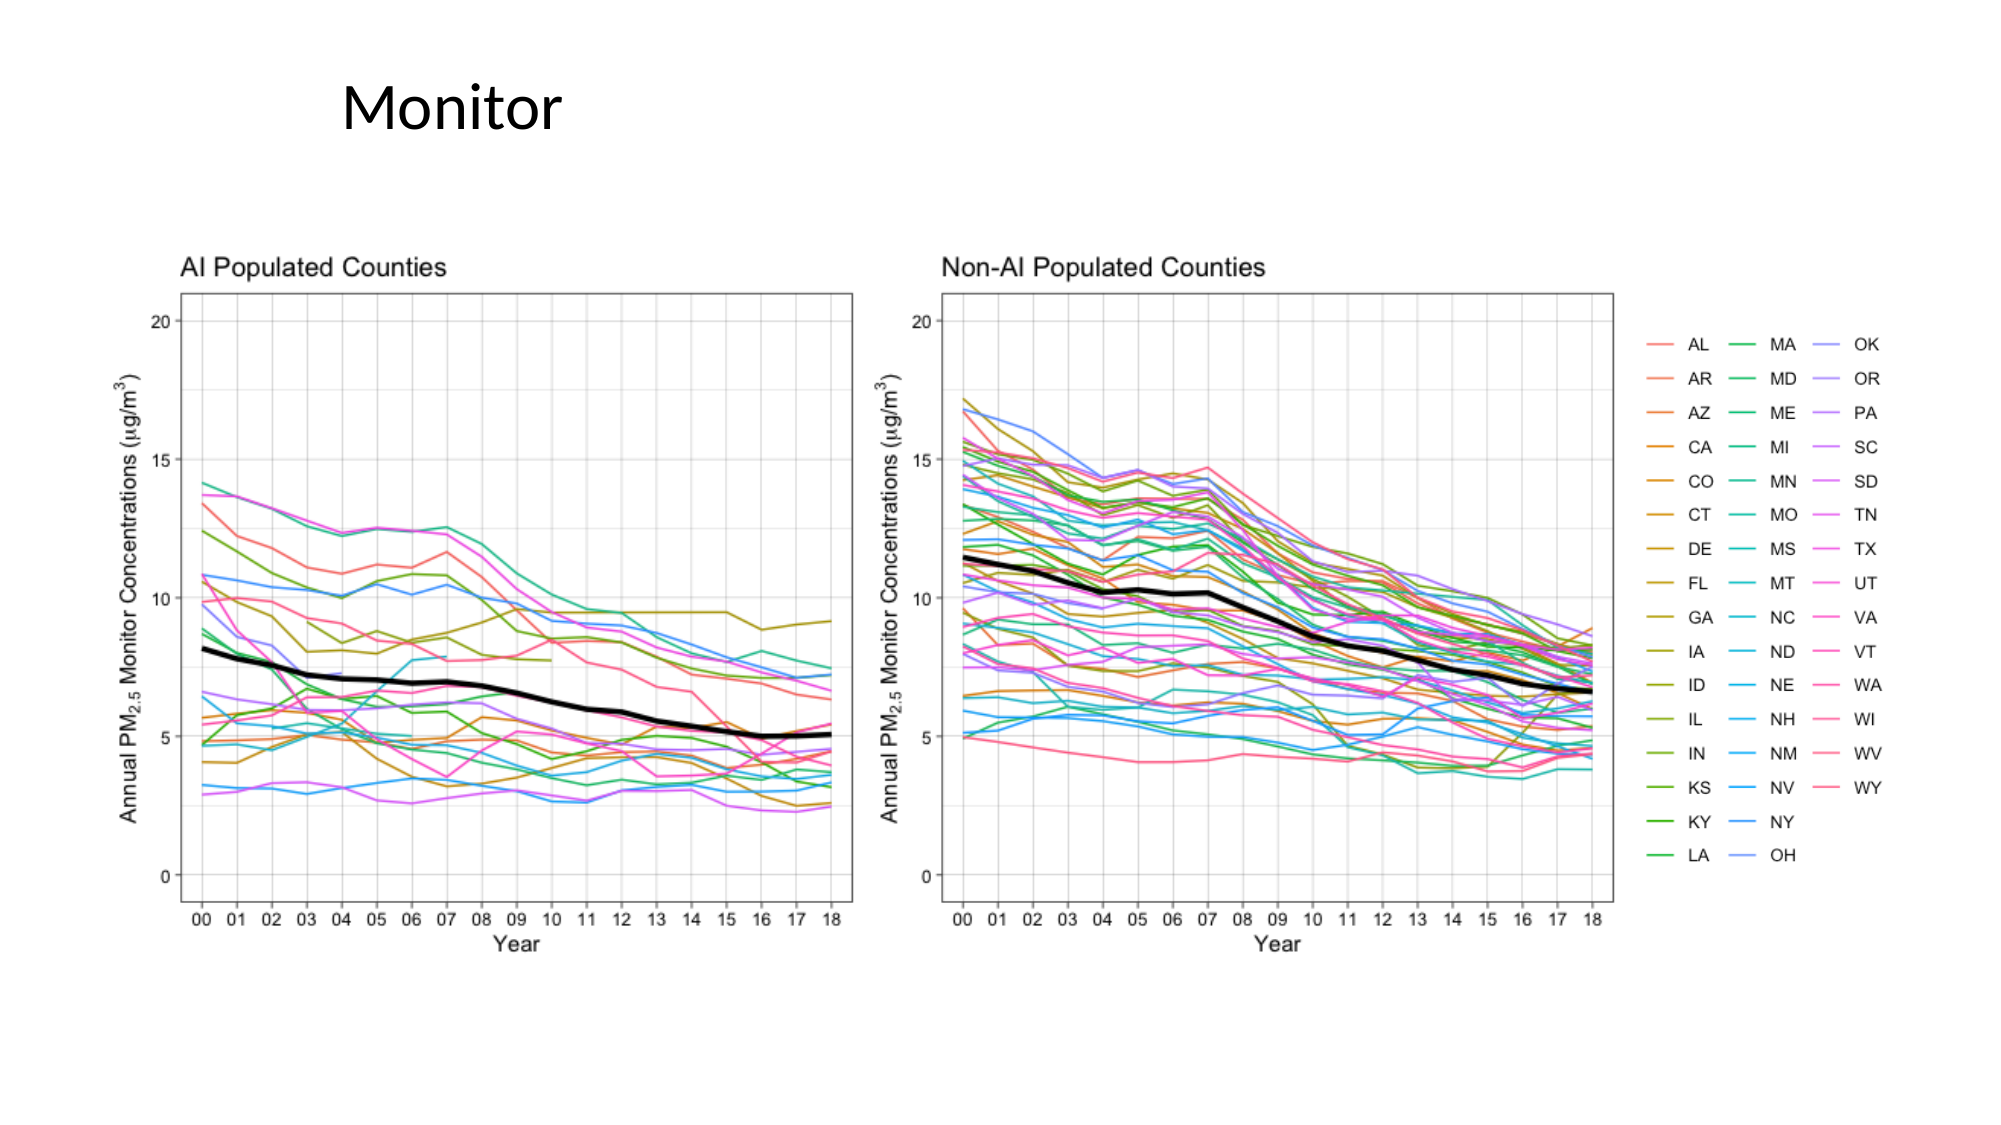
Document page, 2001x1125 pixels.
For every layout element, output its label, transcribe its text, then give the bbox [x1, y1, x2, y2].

text_box Monitor [326, 55, 579, 150]
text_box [103, 246, 1897, 967]
